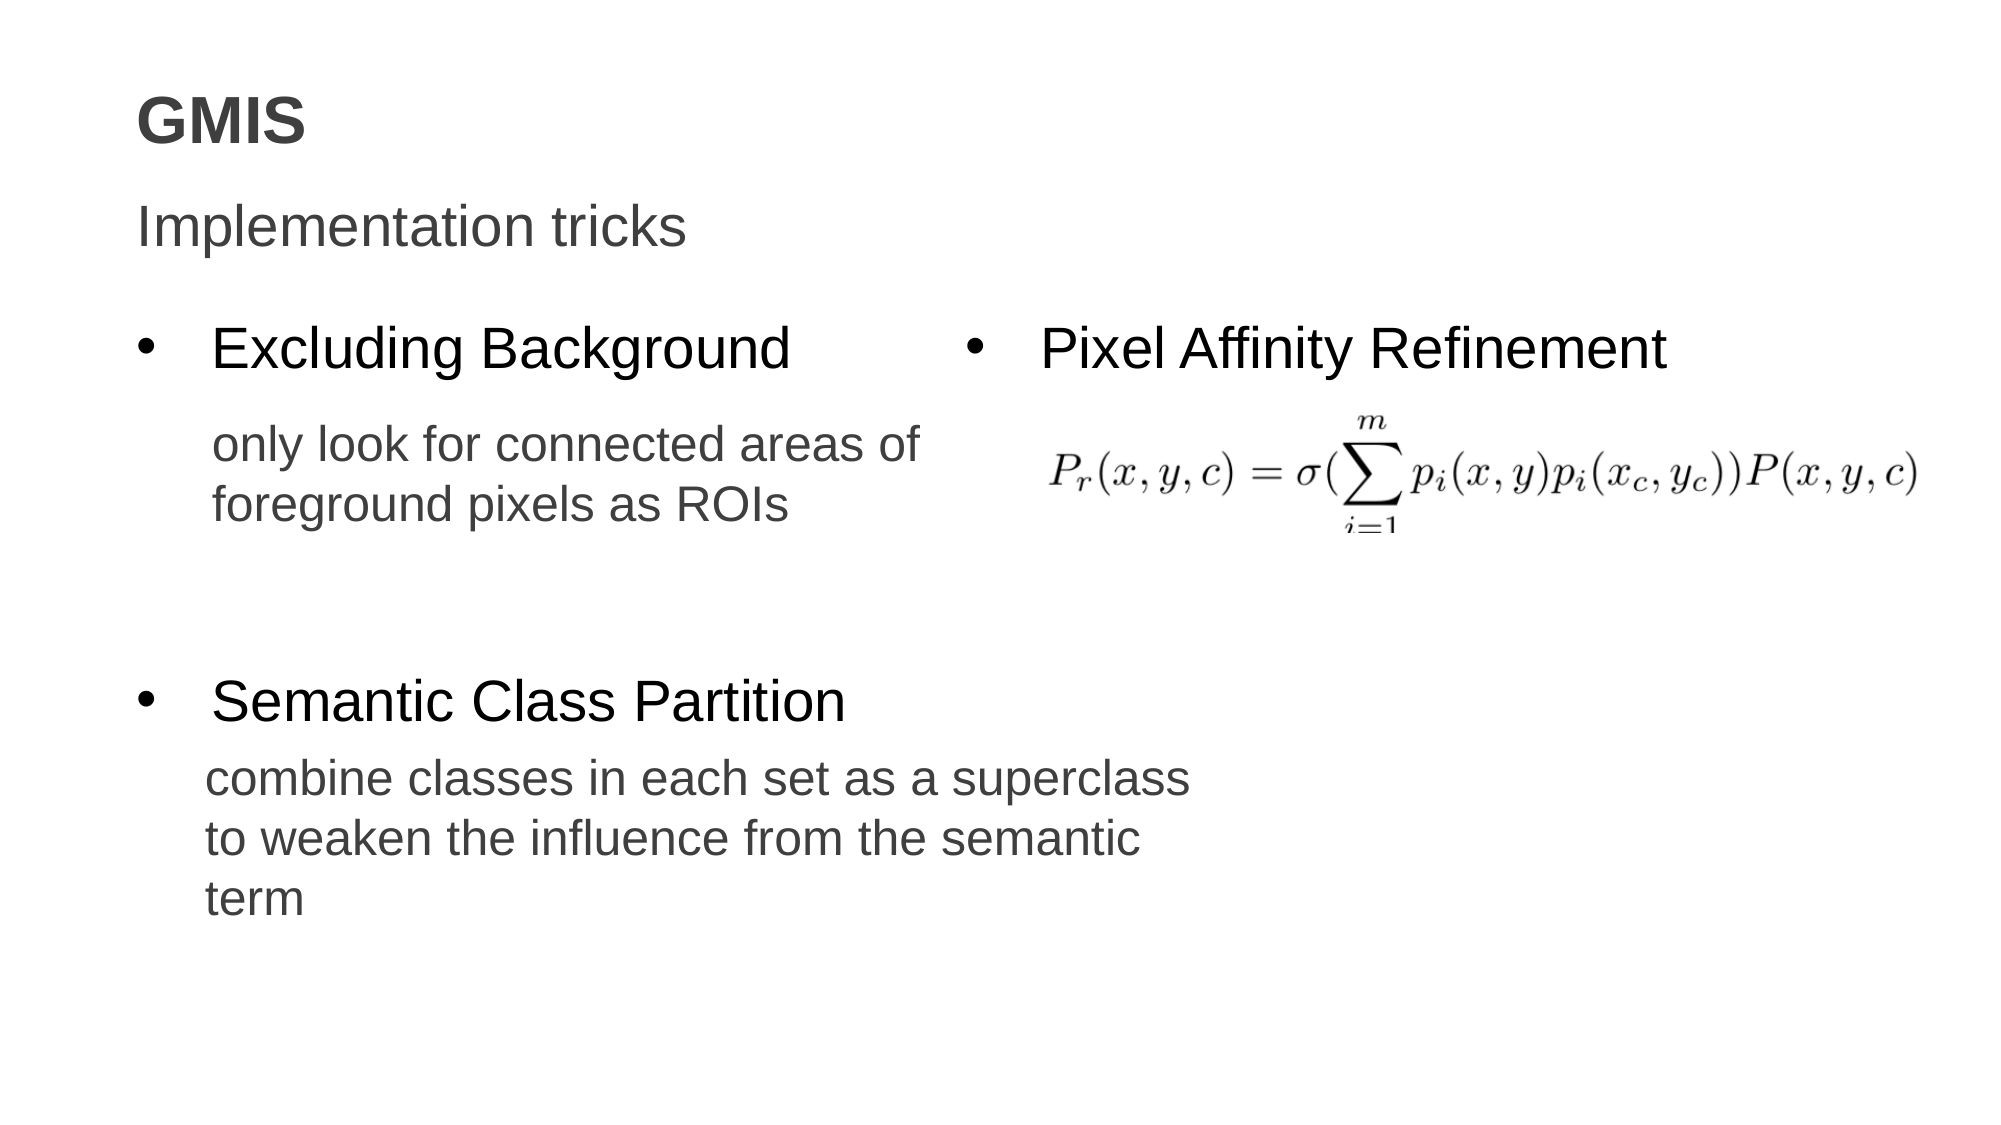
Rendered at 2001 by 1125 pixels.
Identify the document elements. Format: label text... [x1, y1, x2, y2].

picture [1017, 403, 1923, 534]
text_box Pixel Affinity Refinement [950, 302, 1847, 389]
text_box combine classes in each set as a superclass to weaken the influence from the semantic term [189, 738, 1248, 875]
text_box Excluding Background [121, 302, 950, 389]
text_box Implementation tricks [121, 180, 1094, 267]
text_box Semantic Class Partition [121, 655, 1018, 742]
text_box GMIS [121, 69, 752, 164]
text_box only look for connected areas of foreground pixels as ROIs [196, 403, 1016, 540]
